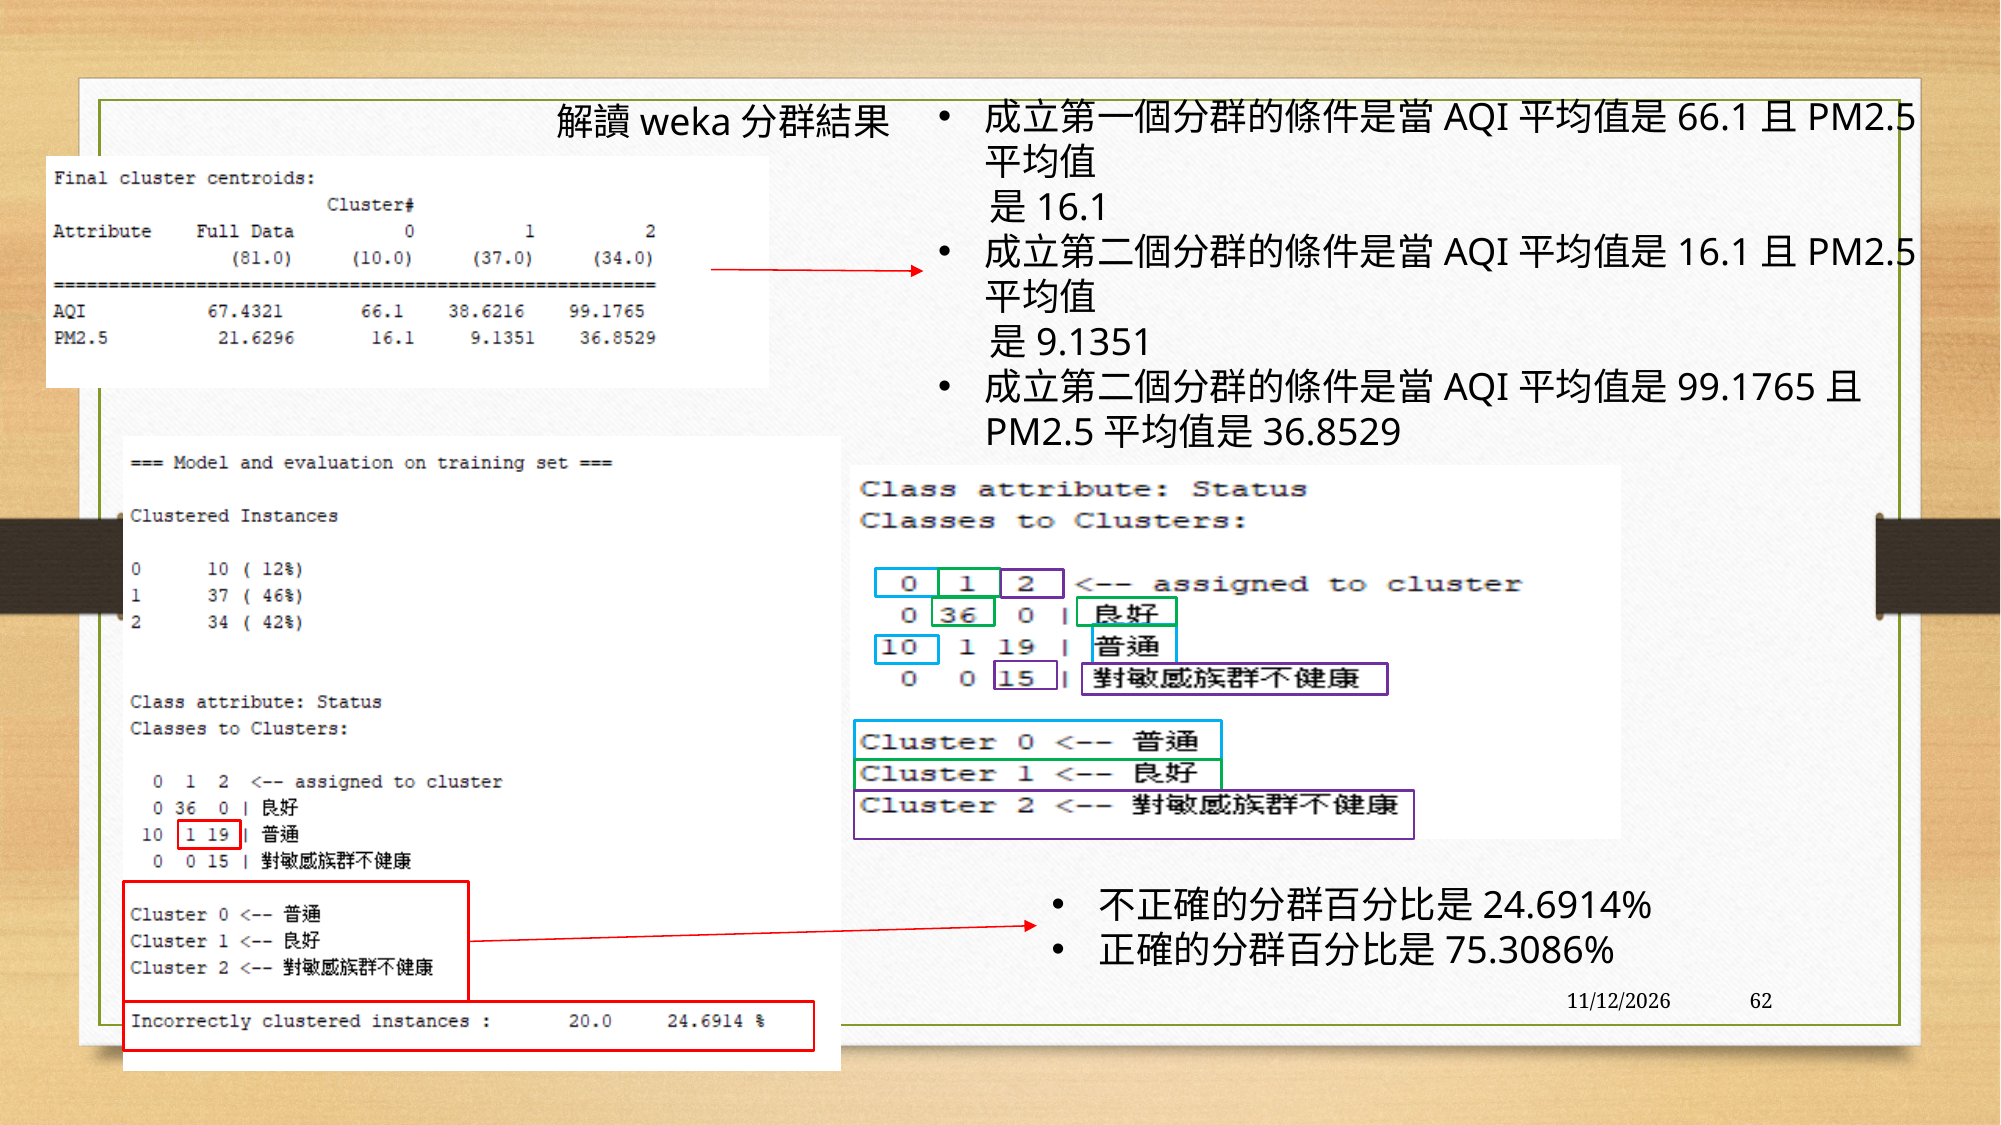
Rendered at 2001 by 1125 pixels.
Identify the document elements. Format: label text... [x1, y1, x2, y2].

text_box 成立第一個分群的條件是當AQI平均值是66.1且PM2.5平均值 是16.1 成立第二個分群的條件是當AQI平均值是16.1且PM2.5平均值 是9.1351 成立第二個分群的條件是當AQI平均值是99.1765且PM2.5平均值是36.8529 [923, 85, 1977, 461]
slide_number 62 [1698, 979, 1788, 1025]
text_box 解讀weka分群結果 [541, 90, 906, 151]
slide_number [1423, 979, 1686, 1025]
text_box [468, 926, 1038, 942]
text_box 不正確的分群百分比是24.6914% 正確的分群百分比是75.3086% [1036, 873, 1668, 978]
picture [0, 0, 2001, 1125]
